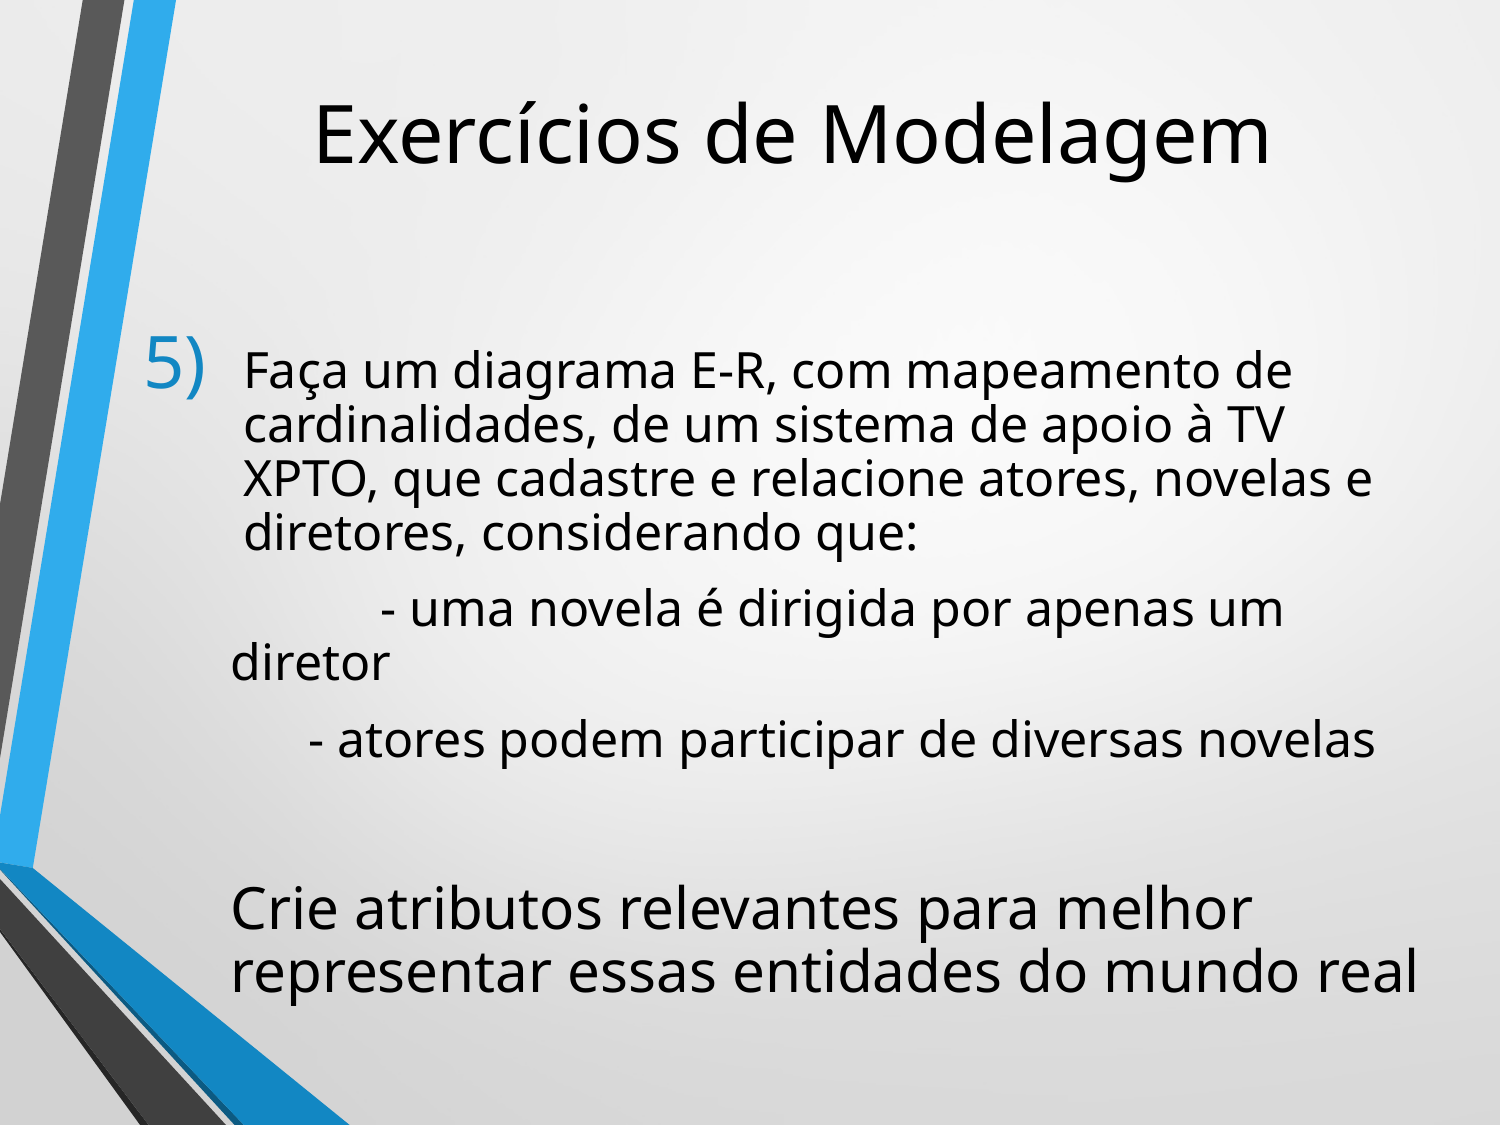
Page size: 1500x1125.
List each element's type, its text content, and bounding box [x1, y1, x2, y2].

list Faça um diagrama E-R, com mapeamento de cardinalidades, de um sistema de apoio à TV XPTO, que cadastre e relacione atores, novelas e diretores, considerando que: - uma novela é dirigida por apenas um diretor - atores podem participar de diversas novelas Crie atributos relevantes para melhor representar essas entidades do mundo real [53, 302, 1437, 1048]
title Exercícios de Modelagem [161, 75, 1425, 188]
